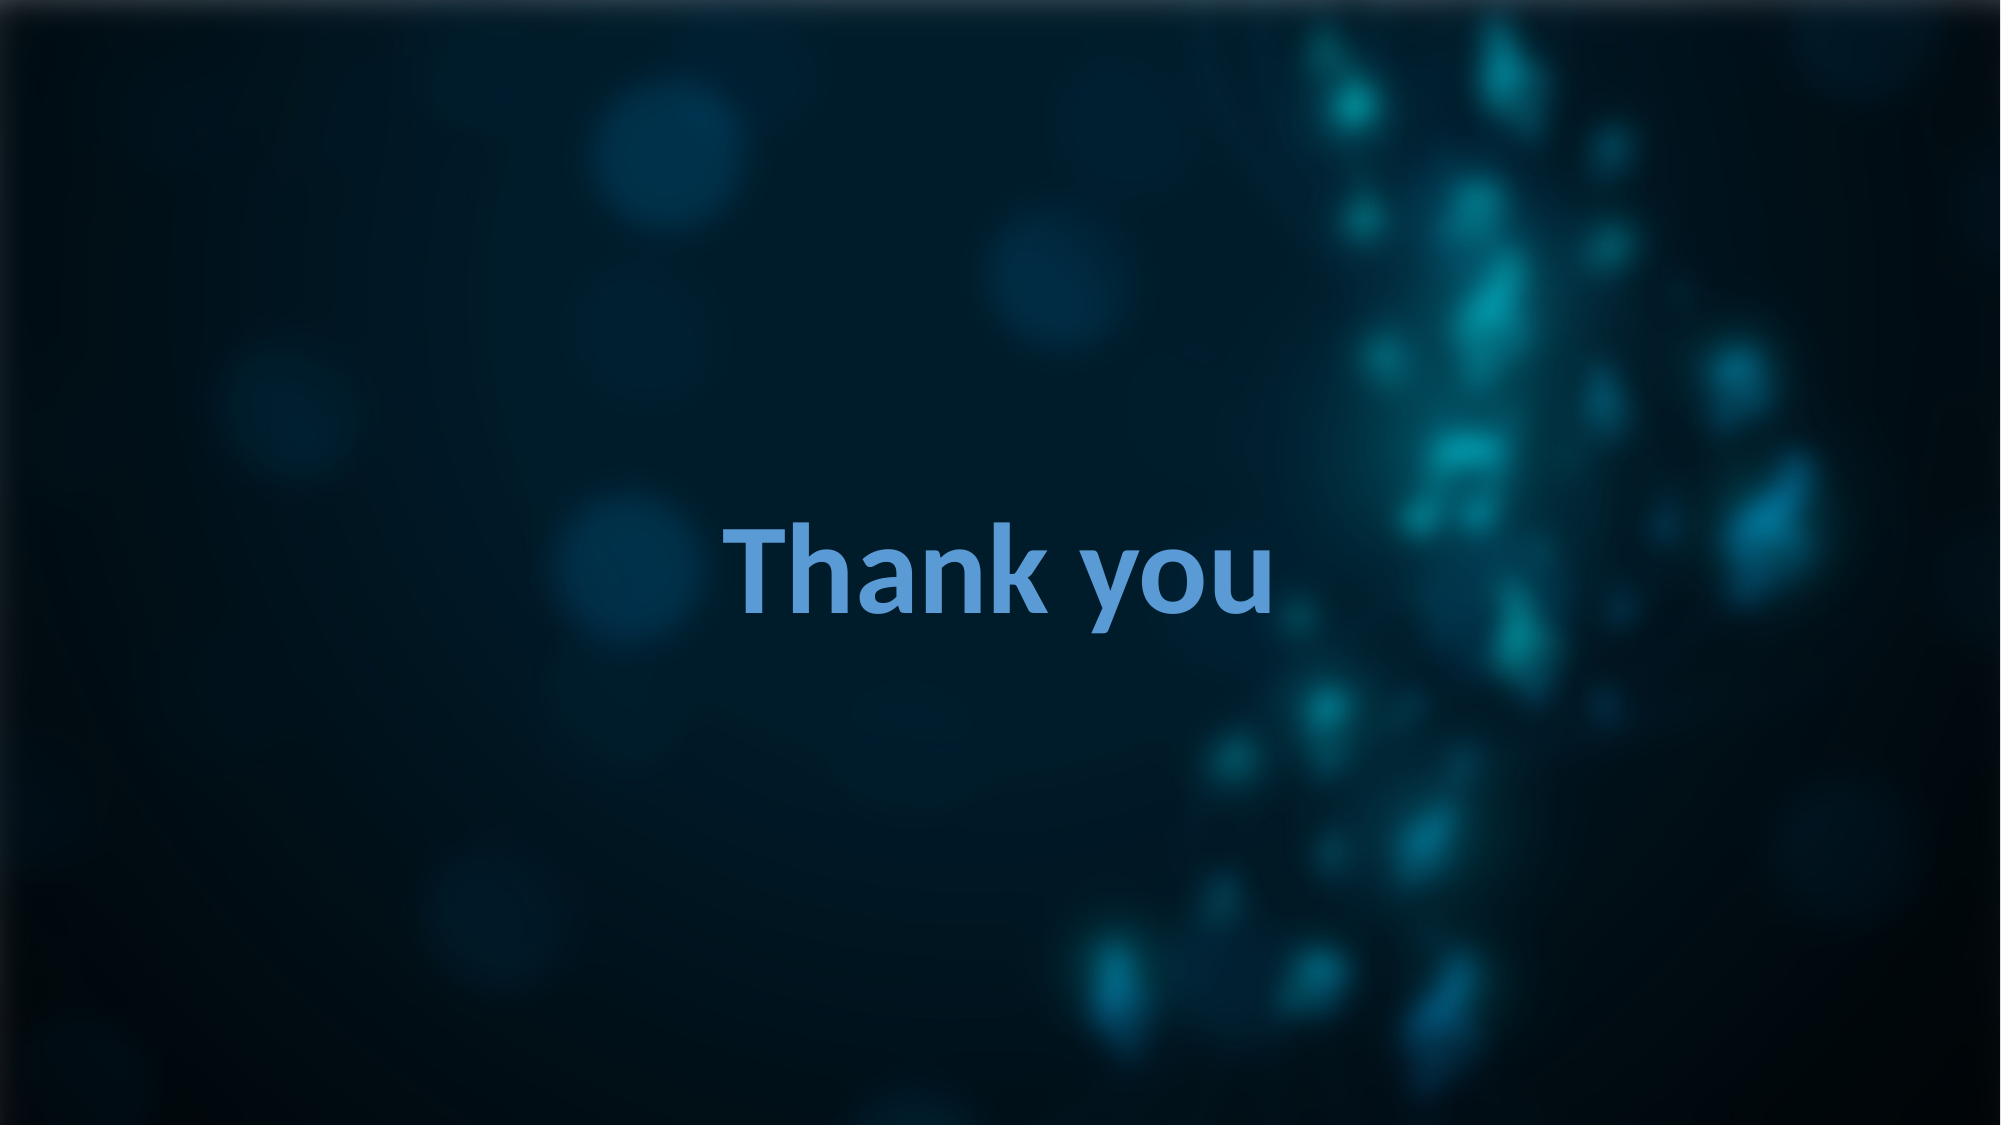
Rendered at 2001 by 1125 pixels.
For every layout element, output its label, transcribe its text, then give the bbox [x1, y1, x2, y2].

picture [0, 0, 2001, 1125]
text_box Thank you [706, 476, 1294, 647]
